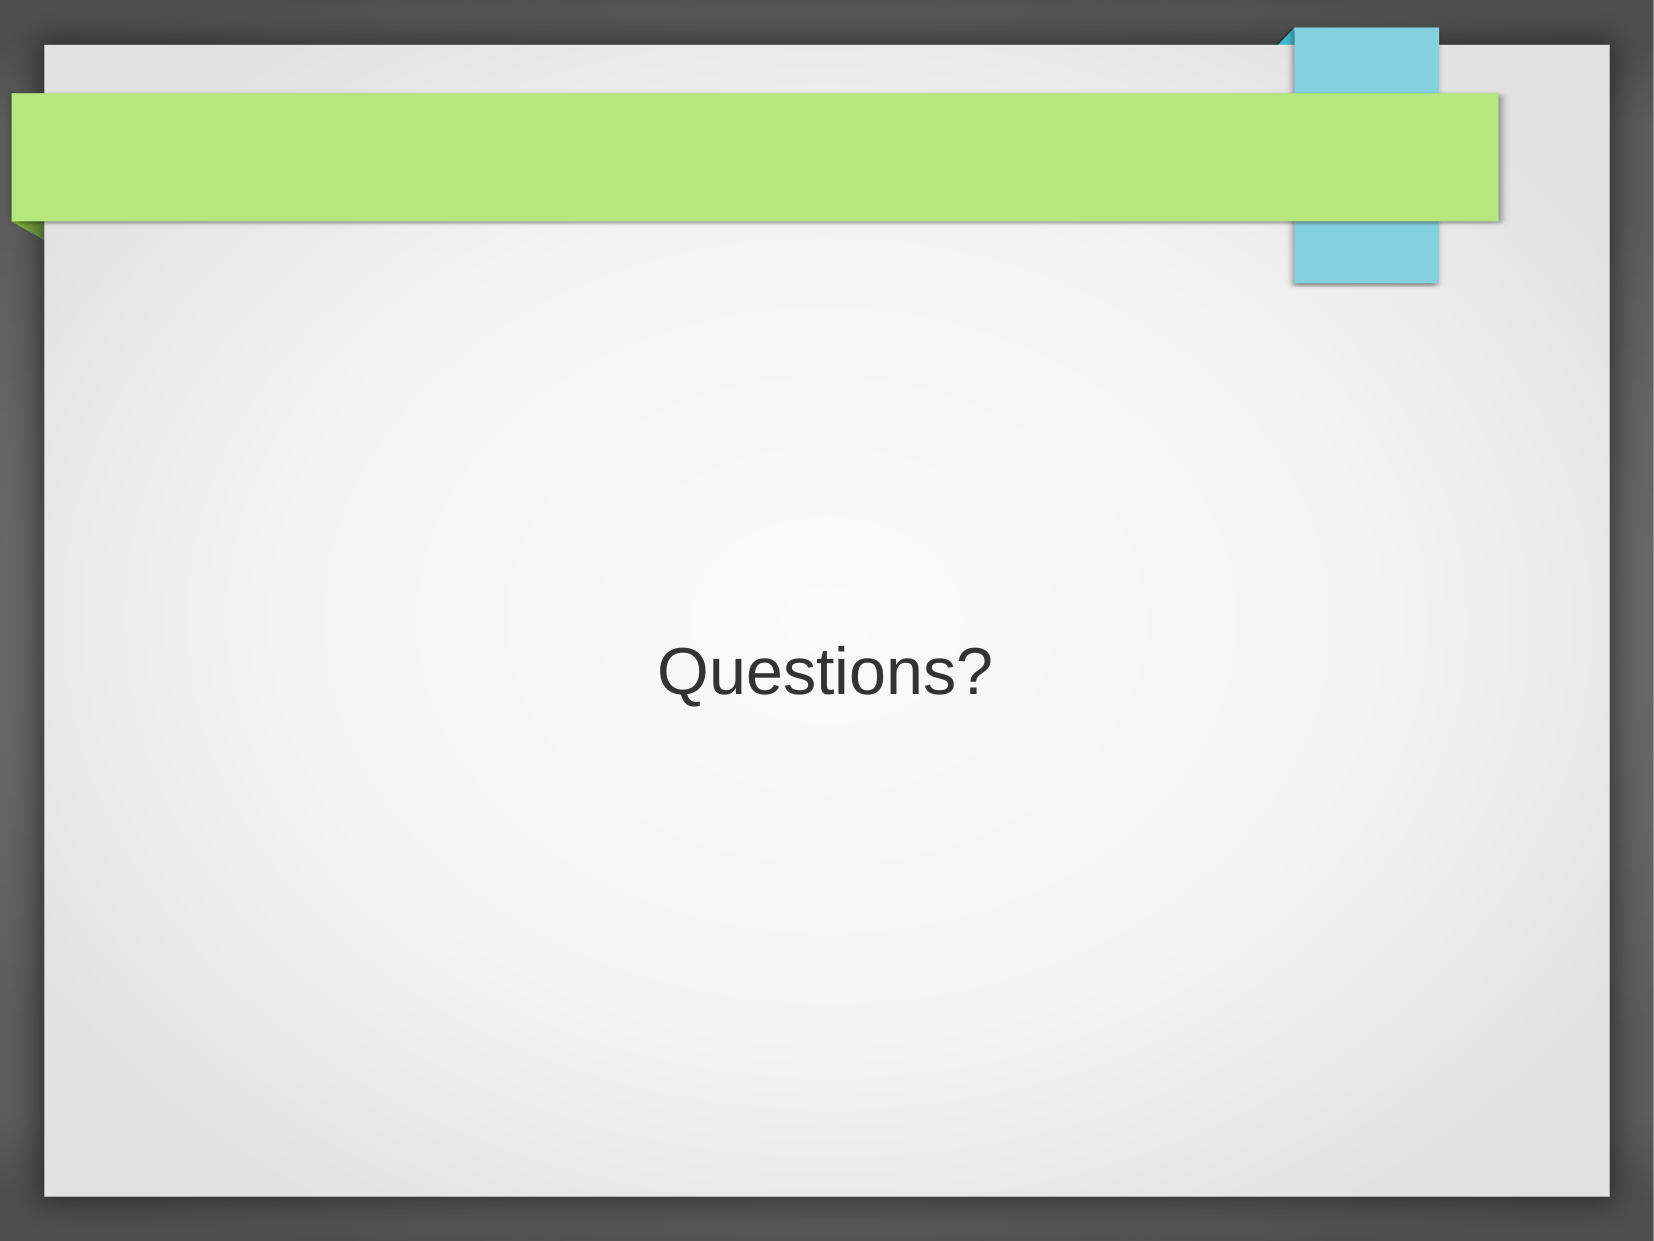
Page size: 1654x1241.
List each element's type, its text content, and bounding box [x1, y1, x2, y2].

picture [0, 0, 1654, 1241]
title Questions? [657, 615, 1020, 722]
